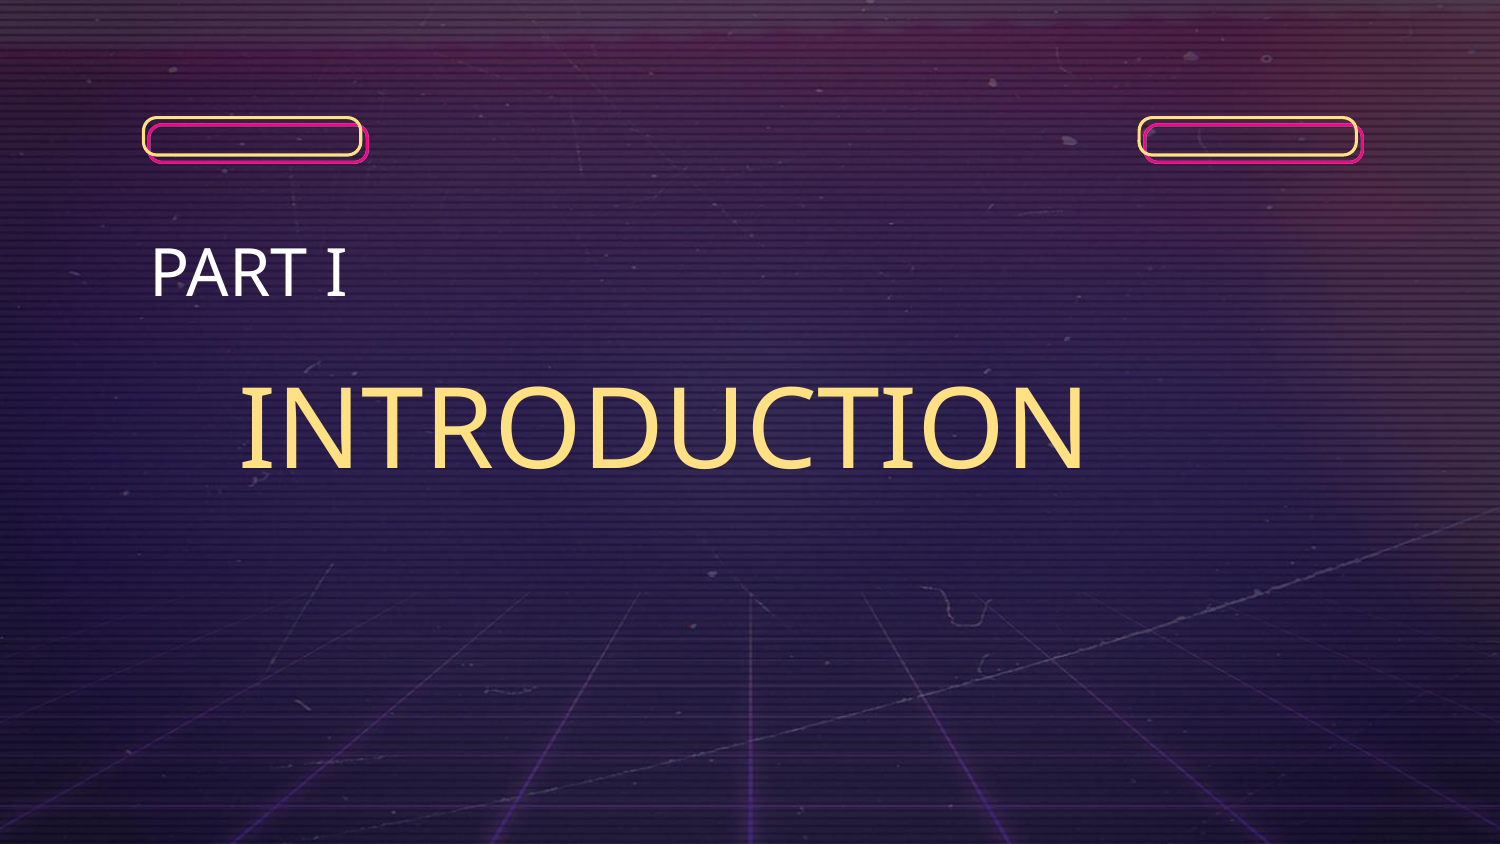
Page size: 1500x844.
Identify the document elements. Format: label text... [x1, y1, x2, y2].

text_box INTRODUCTION [223, 349, 1334, 499]
picture [0, 0, 1500, 844]
text_box PART I [135, 222, 515, 318]
